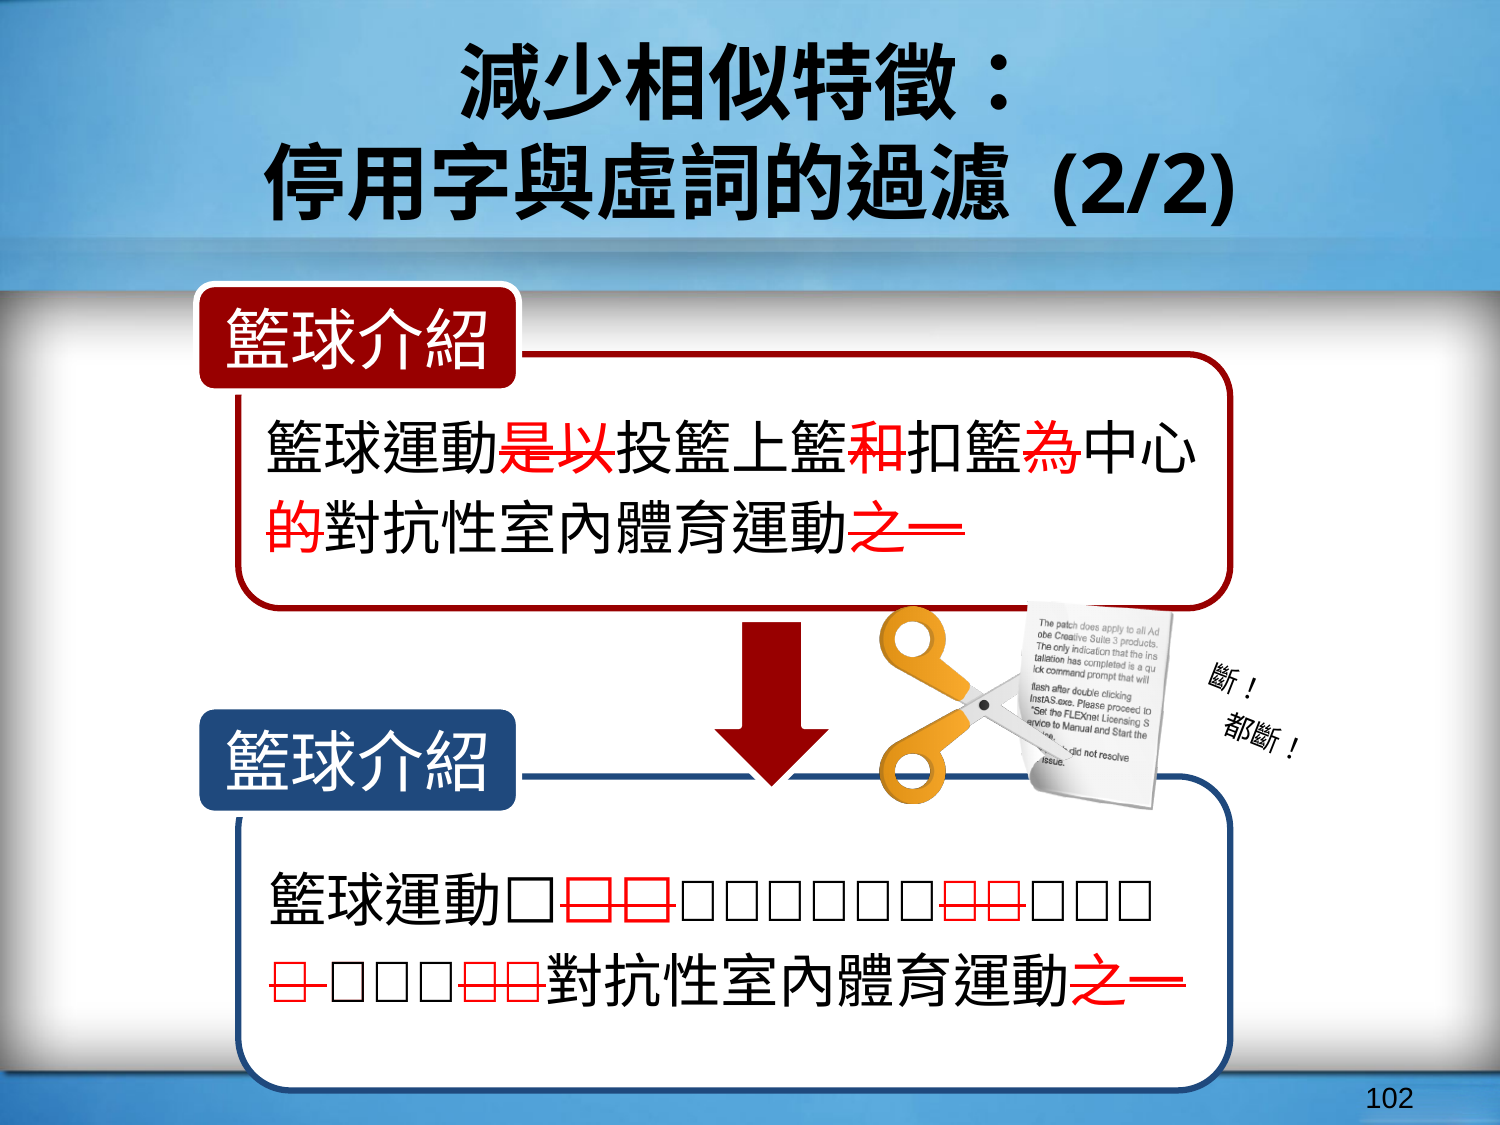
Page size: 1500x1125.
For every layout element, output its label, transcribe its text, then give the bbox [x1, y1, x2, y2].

text_box 籃球介紹 [196, 284, 519, 392]
picture [0, 0, 1500, 1125]
text_box 籃球運動是以投籃上籃和扣籃為中心的對抗性室內體育運動之一 [238, 354, 1231, 609]
slide_number ‹#› [1350, 1074, 1488, 1118]
text_box 斷！ 都斷！ [1209, 631, 1478, 865]
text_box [877, 595, 1205, 815]
text_box 籃球運動⬜是⬜以⬜投籃⬜上籃⬜和⬜扣籃⬜為⬜中心⬜的⬜對抗性⬜室內⬜體育運動⬜之一 [238, 776, 1231, 1091]
text_box [706, 619, 837, 792]
title 減少相似特徵： 停用字與虛詞的過濾 (2/2) [78, 27, 1422, 232]
text_box 籃球介紹 [196, 706, 519, 814]
